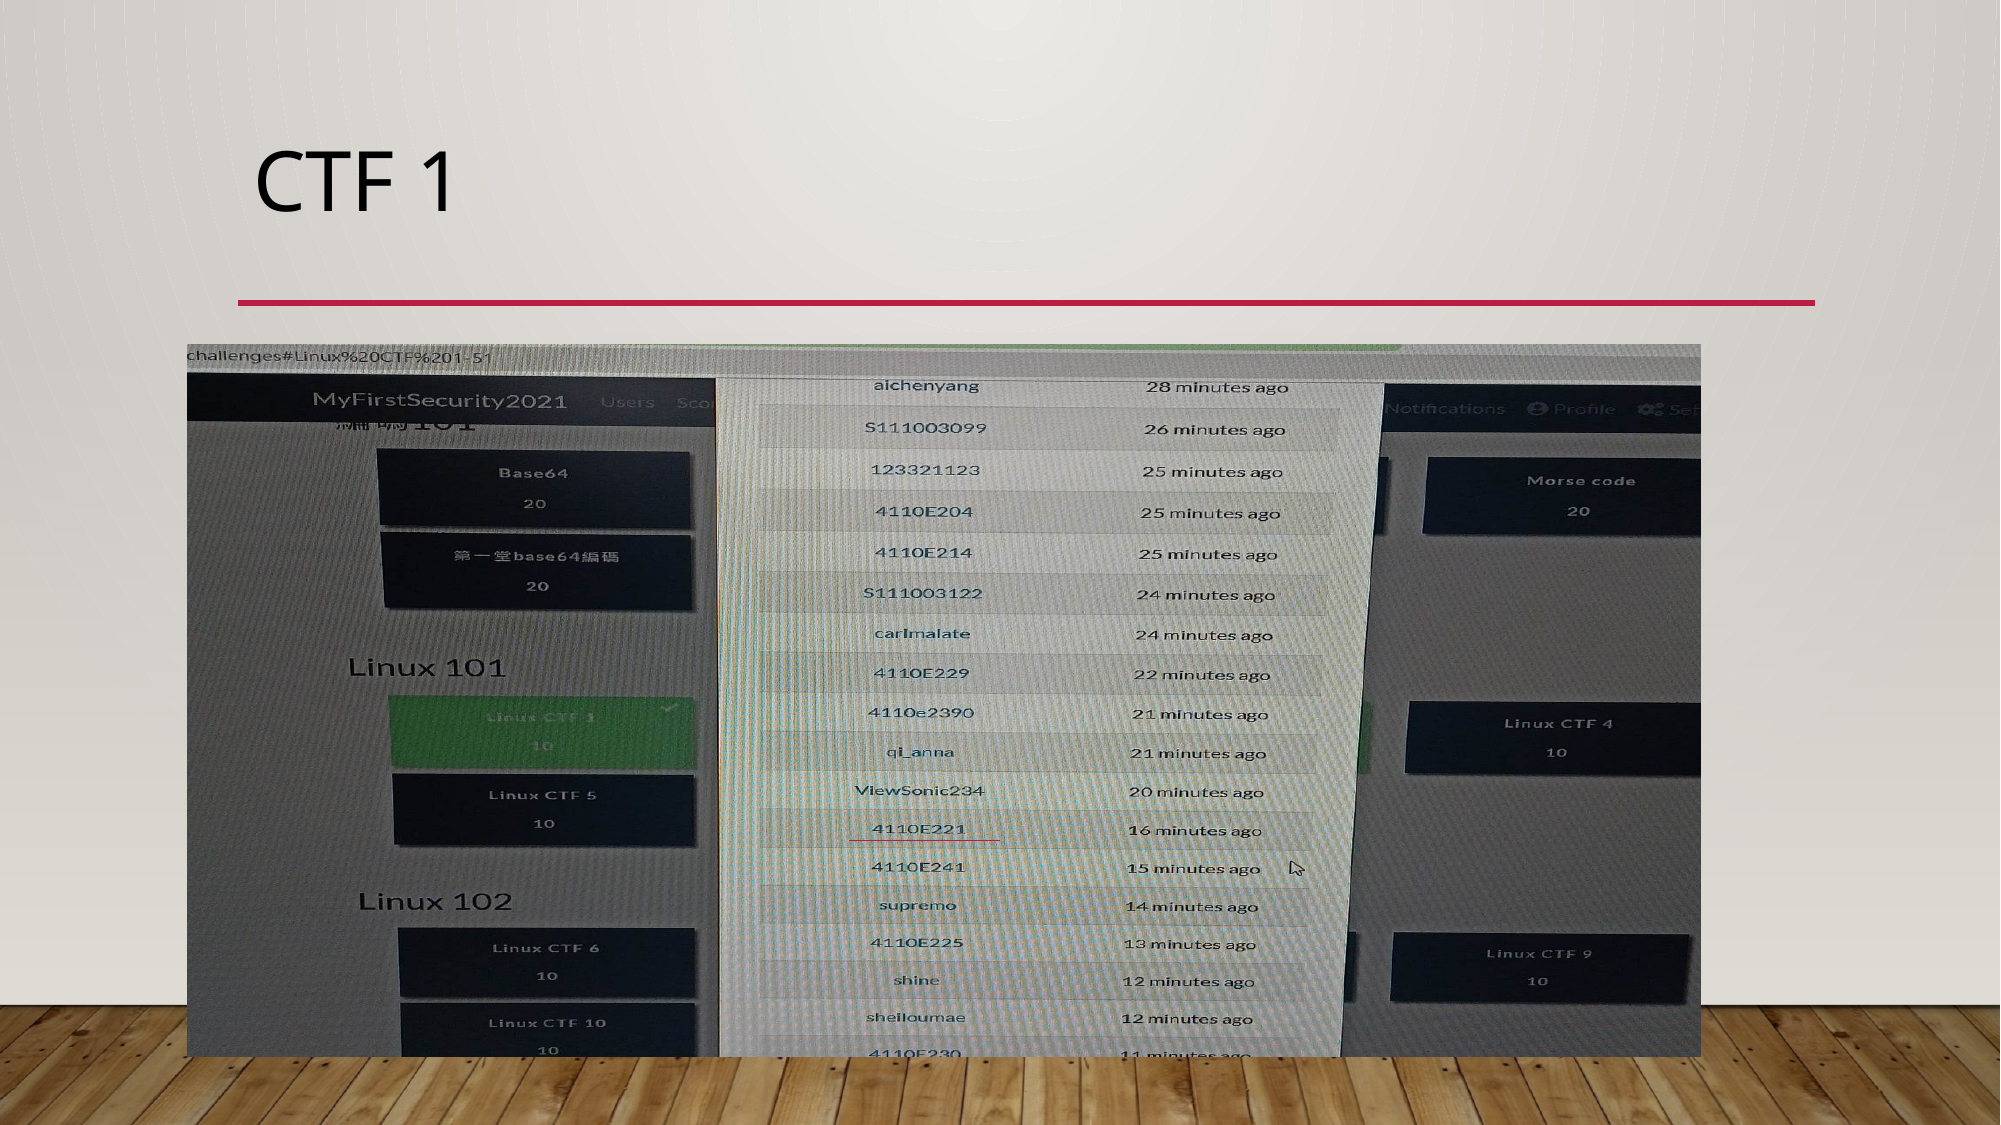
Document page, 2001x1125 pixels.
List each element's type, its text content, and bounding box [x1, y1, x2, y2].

title CTF 1 [238, 131, 1814, 305]
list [187, 343, 1701, 1057]
picture [0, 1005, 2000, 1125]
